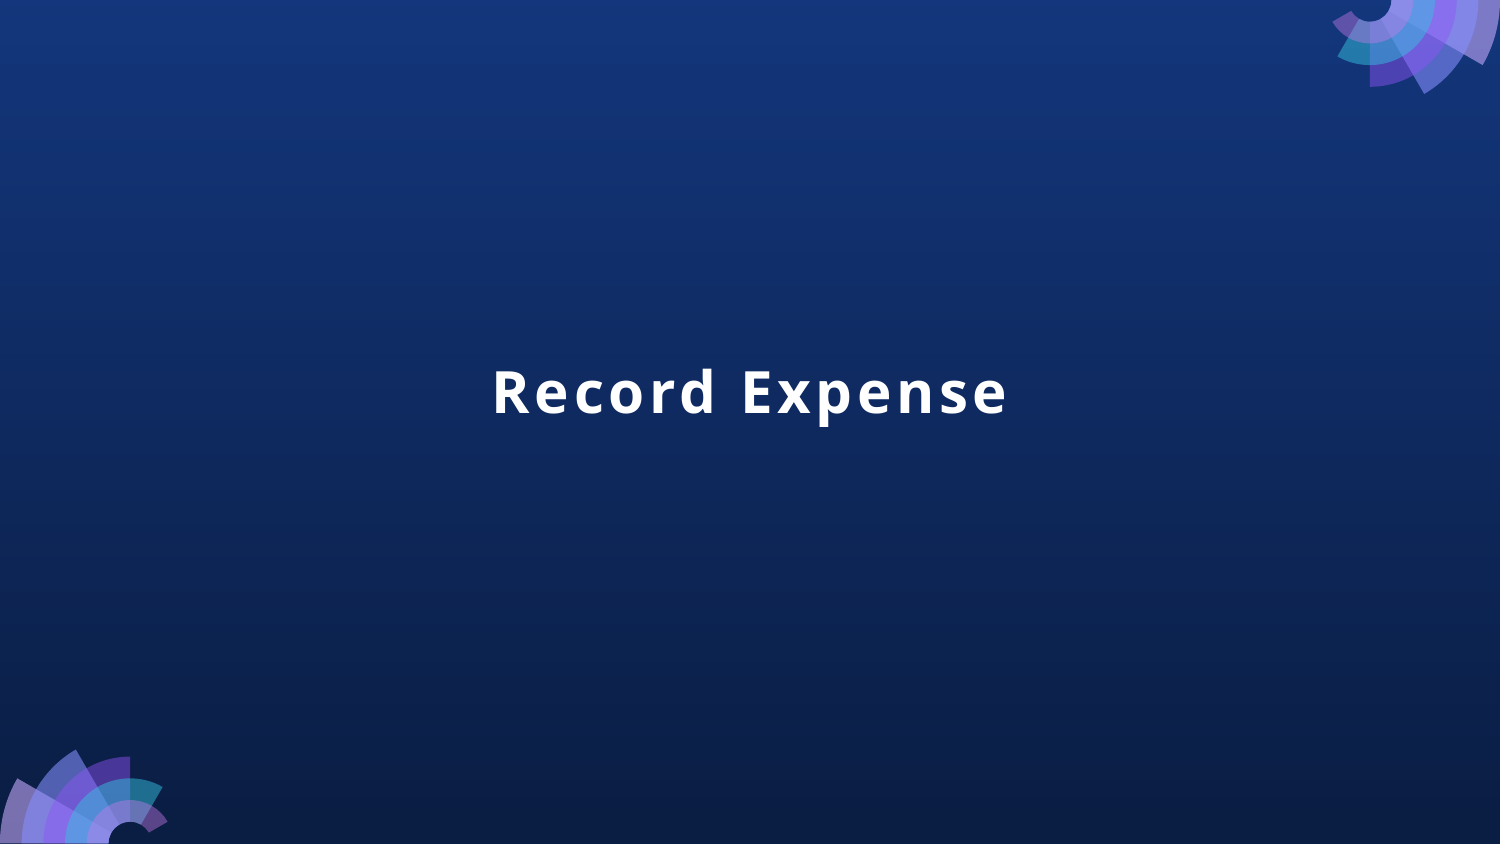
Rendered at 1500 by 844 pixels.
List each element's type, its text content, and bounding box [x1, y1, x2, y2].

title Record Expense [103, 340, 1397, 504]
